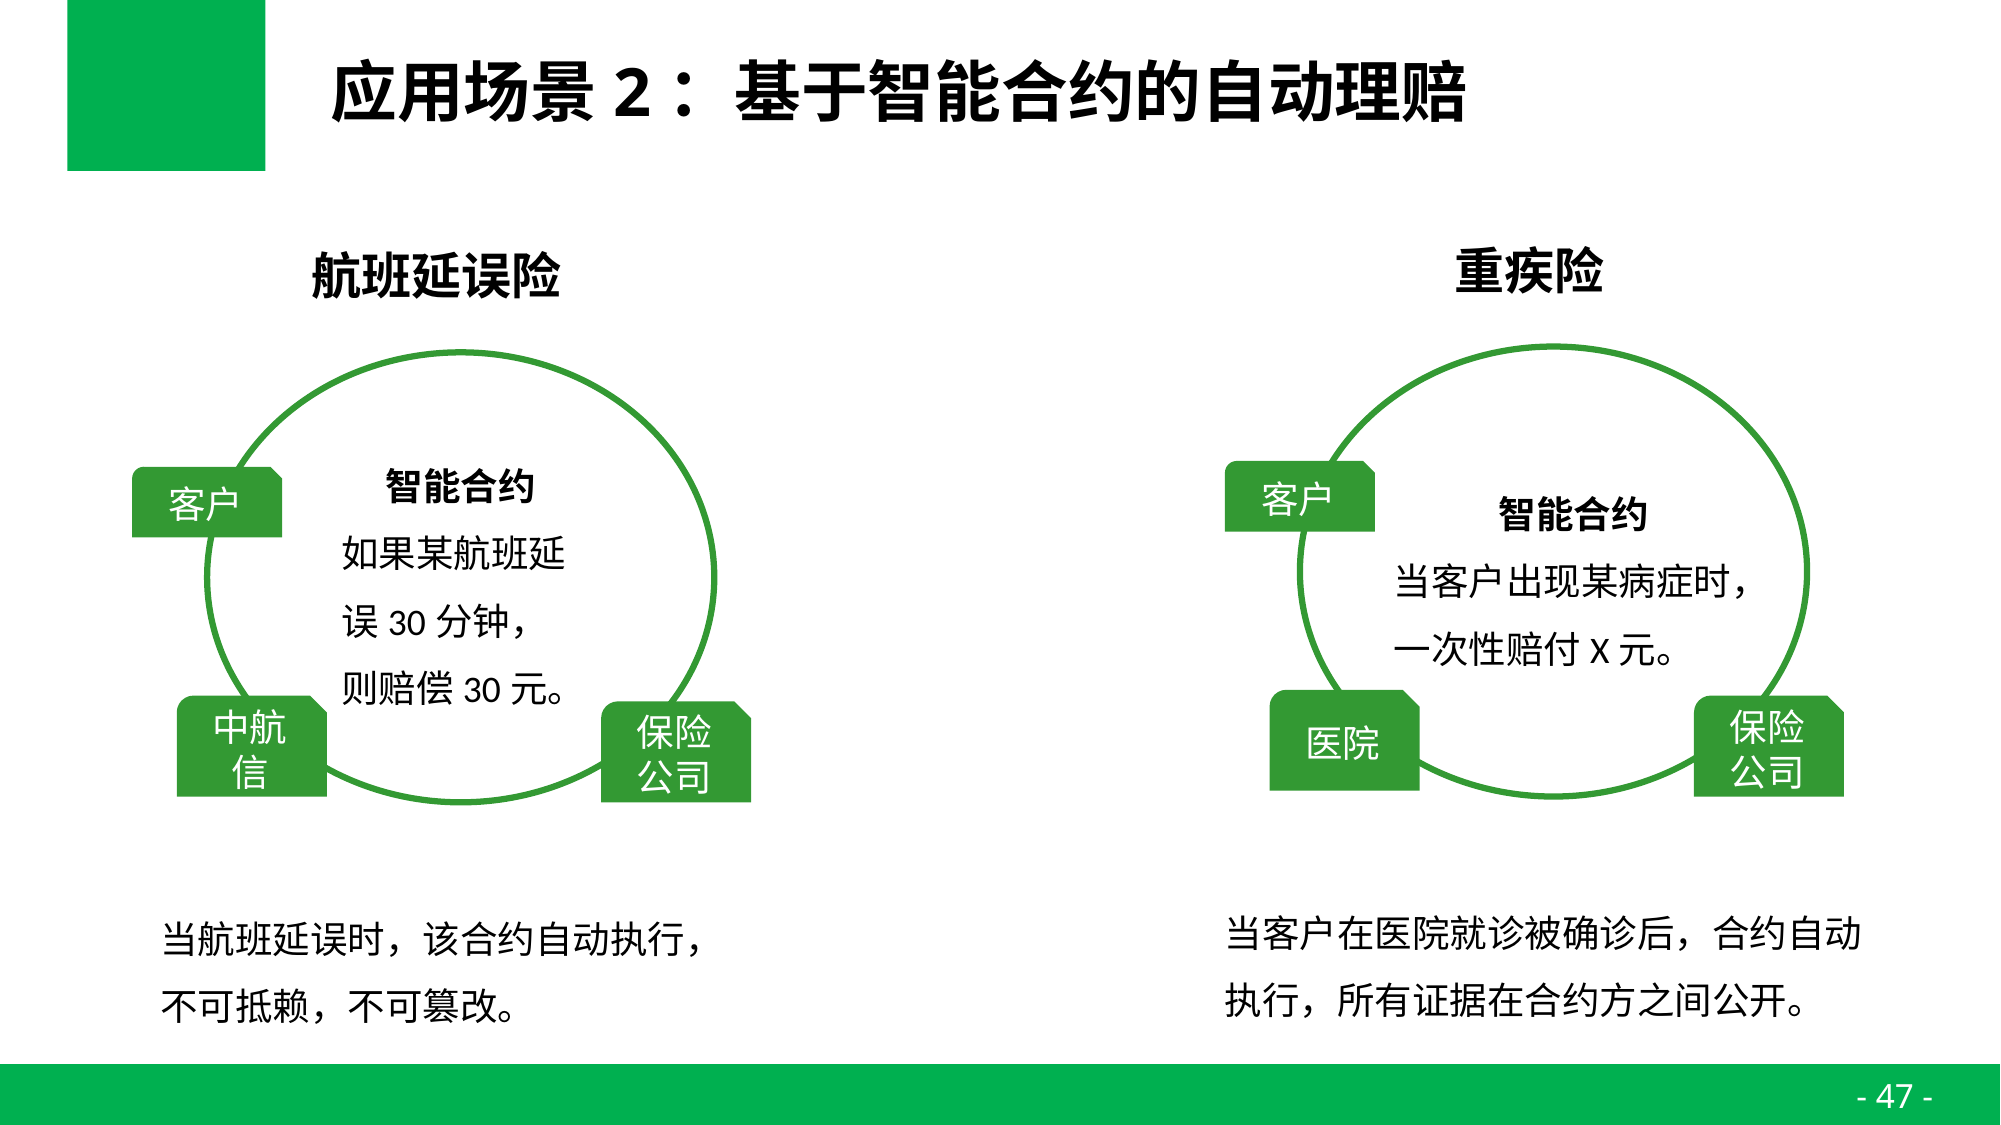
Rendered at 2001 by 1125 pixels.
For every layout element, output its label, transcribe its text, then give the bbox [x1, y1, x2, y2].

text_box 客户 [1223, 459, 1376, 533]
text_box 保险公司 [600, 700, 753, 804]
text_box 当航班延误时，该合约自动执行，不可抵赖，不可篡改。 [145, 885, 748, 1036]
text_box 智能合约 如果某航班延误30分钟，则赔偿30元。 [326, 432, 595, 718]
text_box 重疾险 [1344, 231, 1714, 307]
text_box 当客户在医院就诊被确诊后，合约自动执行，所有证据在合约方之间公开。 [1210, 879, 1891, 1030]
text_box 智能合约 当客户出现某病症时，一次性赔付X元。 [1378, 460, 1769, 679]
text_box 客户 [131, 465, 284, 539]
text_box 医院 [1268, 688, 1421, 792]
text_box [206, 351, 716, 804]
text_box 航班延误险 [251, 237, 621, 313]
text_box [1298, 345, 1809, 798]
text_box 保险公司 [1692, 694, 1846, 798]
text_box 中航信 [175, 694, 328, 798]
title 应用场景2：基于智能合约的自动理赔 [315, 36, 1889, 155]
